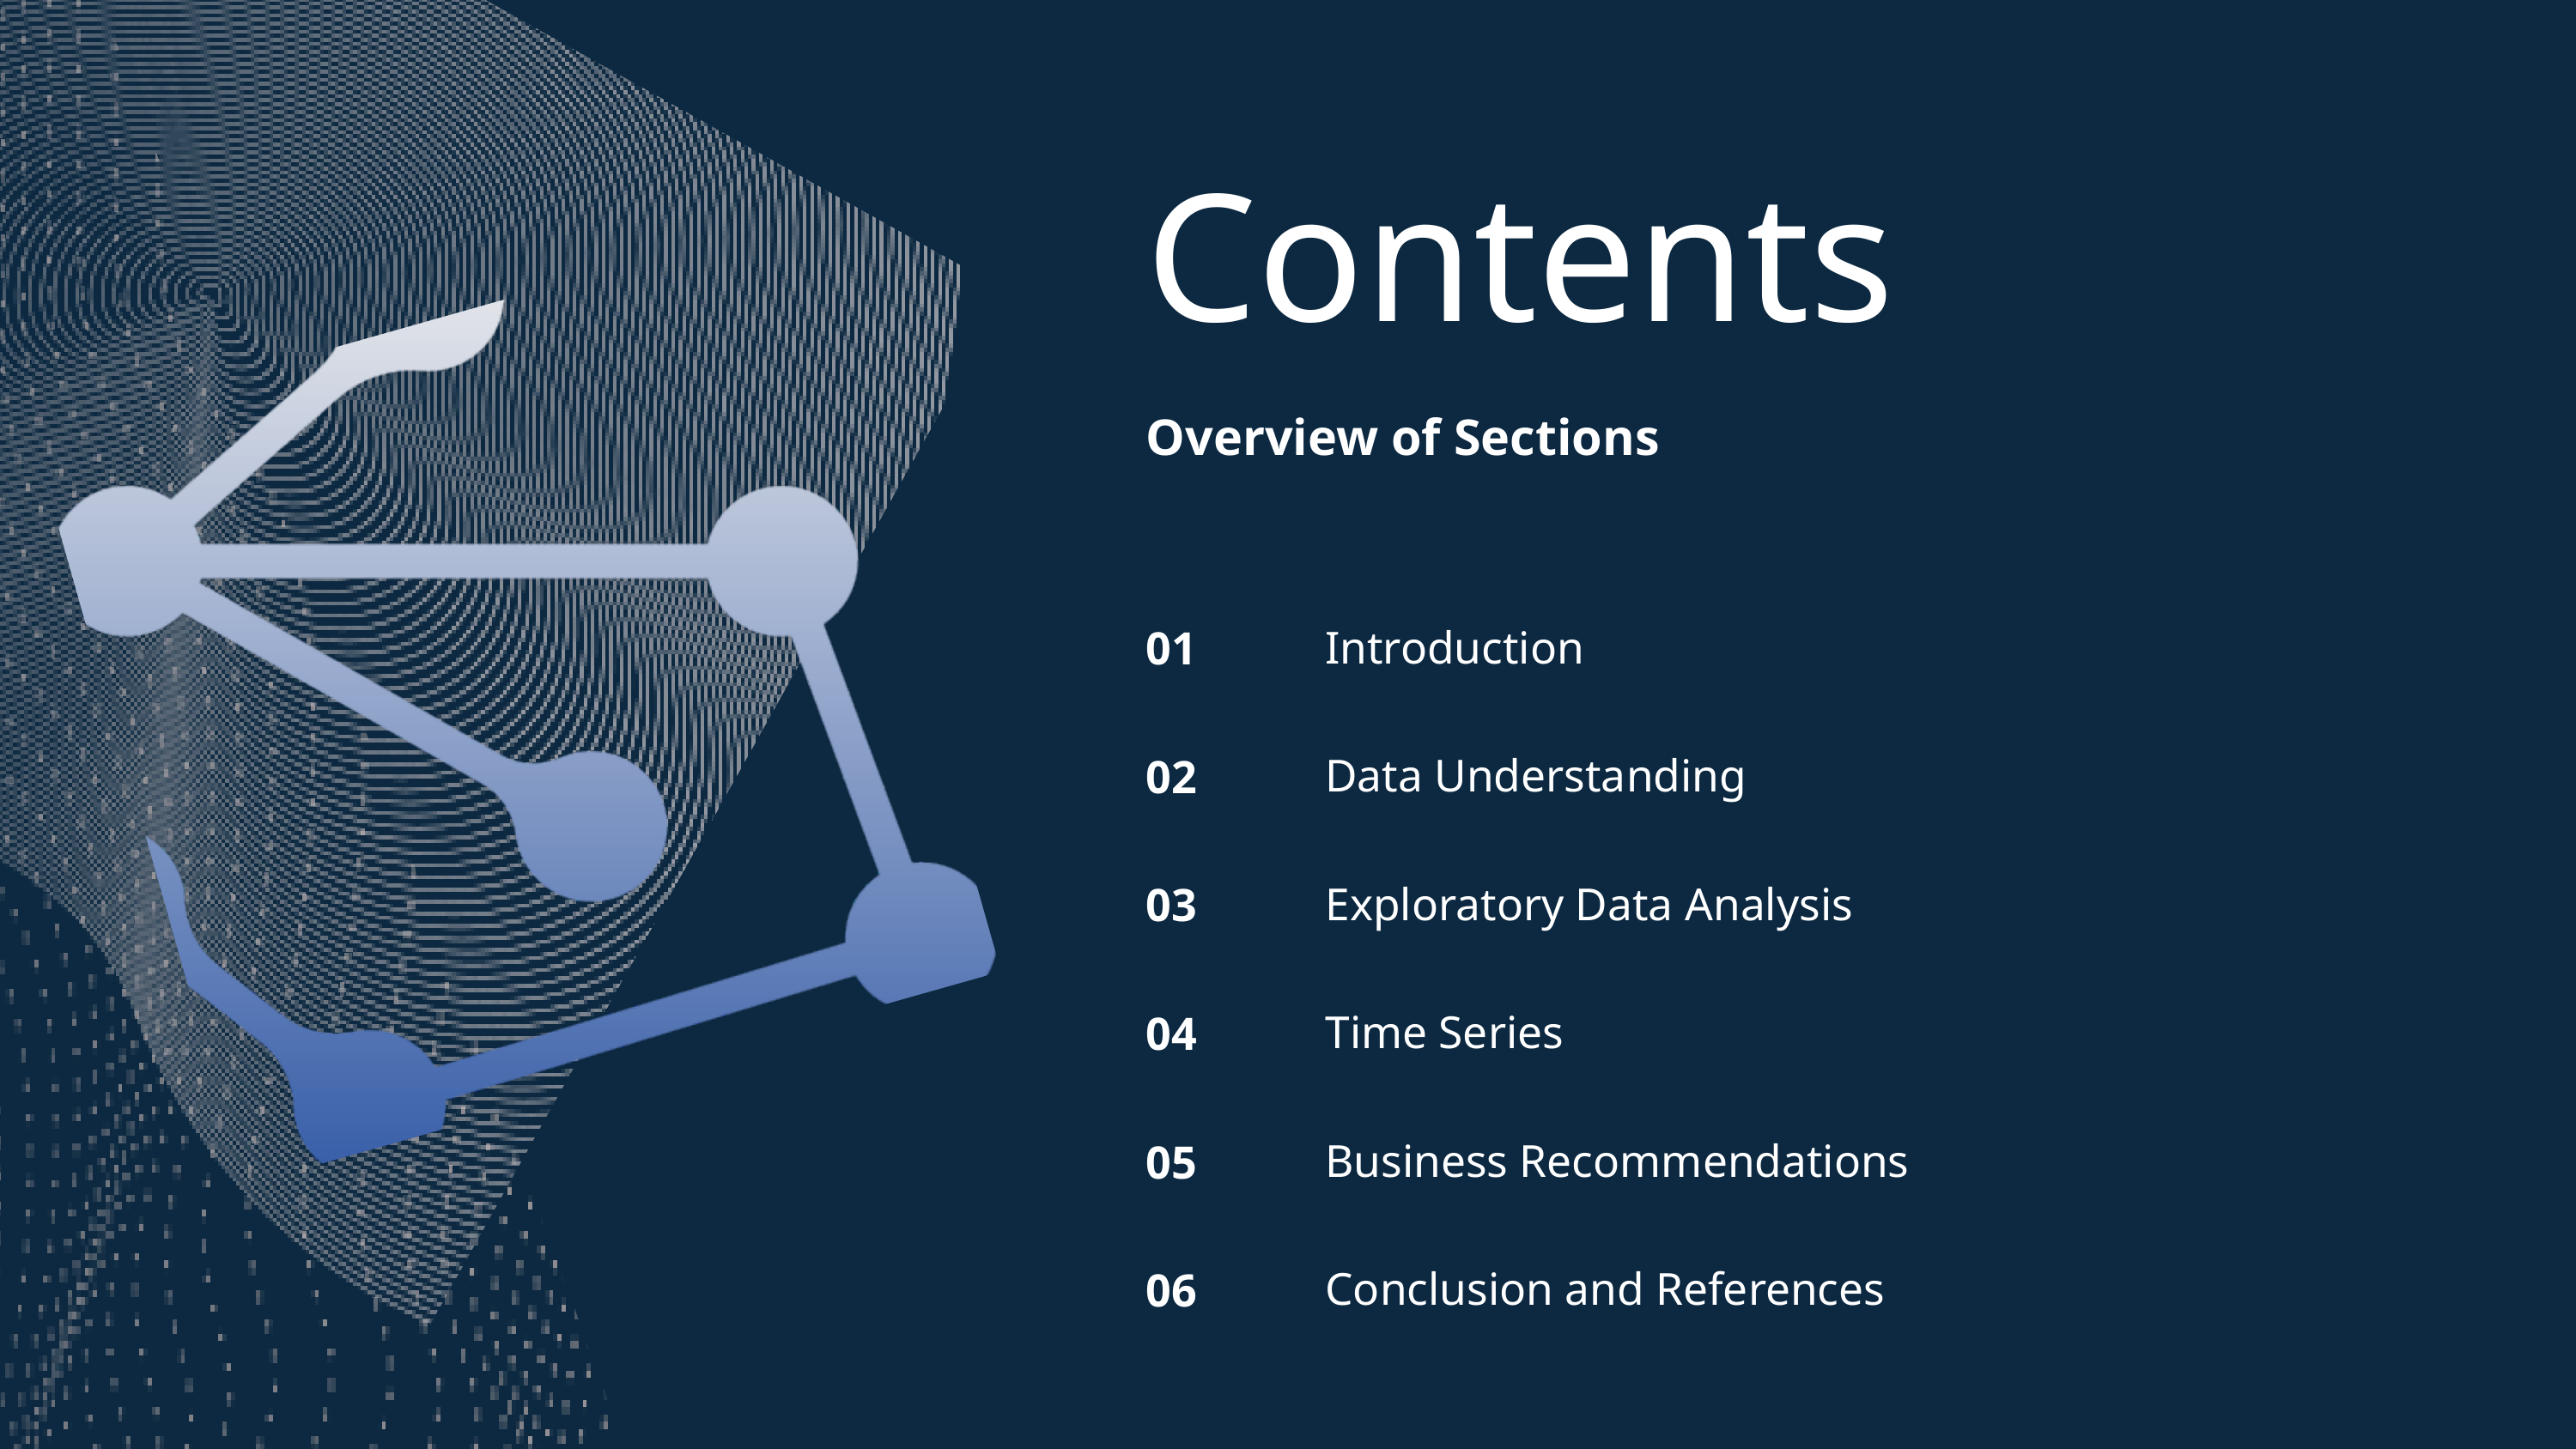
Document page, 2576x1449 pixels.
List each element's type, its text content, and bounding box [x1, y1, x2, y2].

text_box Business Recommendations [1325, 1128, 2414, 1186]
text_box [0, 0, 796, 1449]
text_box Time Series [1325, 1000, 2414, 1058]
text_box 02 [1145, 743, 1294, 803]
text_box 05 [1145, 1129, 1294, 1188]
text_box Exploratory Data Analysis [1325, 871, 2414, 930]
picture [796, 173, 1008, 528]
text_box 06 [1145, 1258, 1294, 1316]
text_box Data Understanding [1325, 743, 2414, 801]
text_box 01 [1145, 615, 1294, 675]
text_box [802, 268, 1001, 1028]
text_box 04 [1145, 1001, 1294, 1059]
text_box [1145, 144, 2432, 463]
text_box Conclusion and References [1325, 1257, 2414, 1315]
text_box Introduction [1325, 615, 2414, 673]
text_box 03 [1145, 872, 1294, 931]
